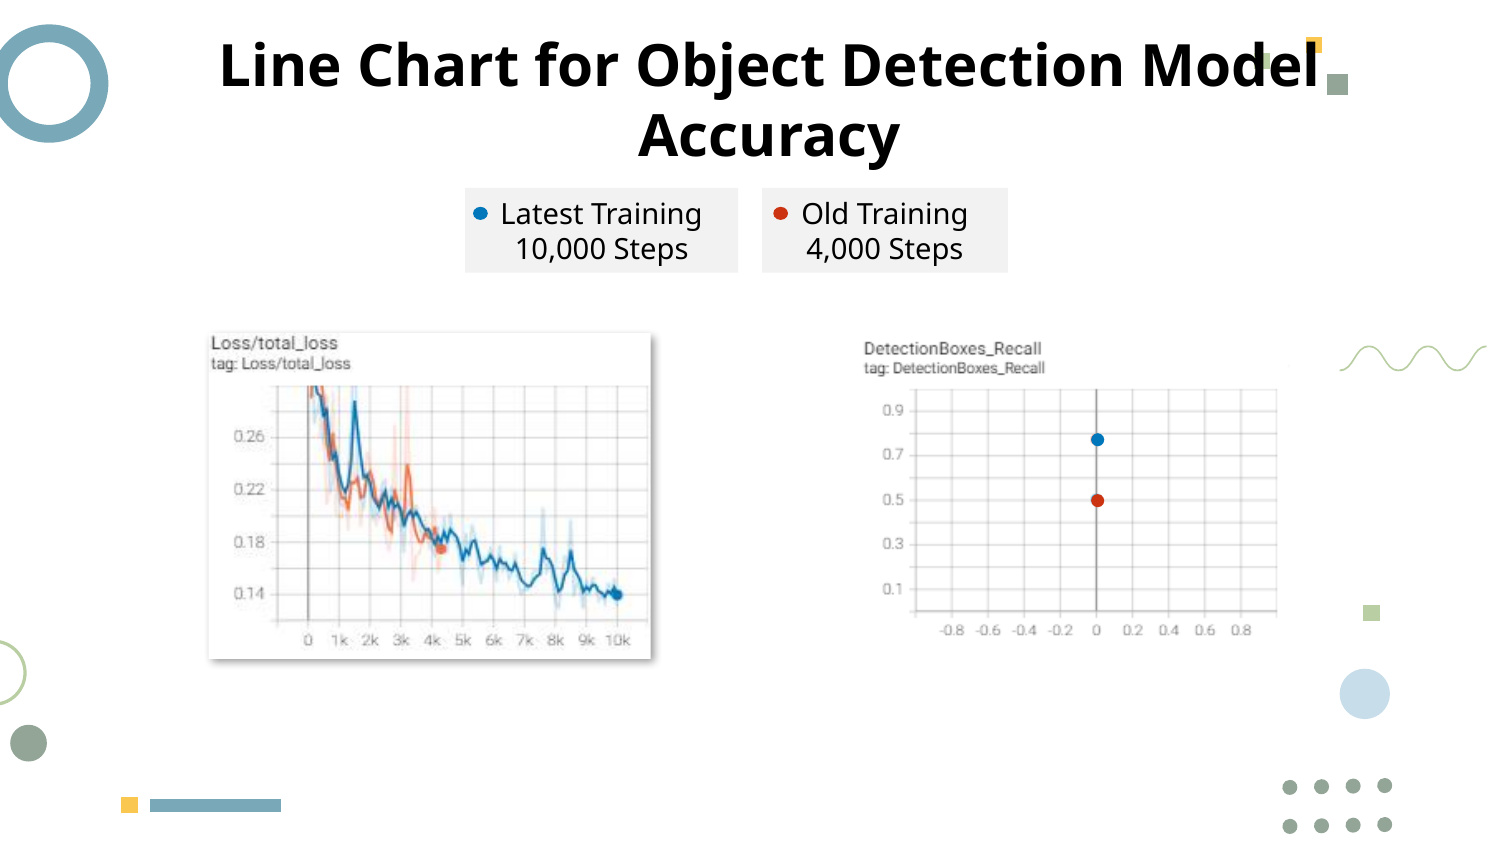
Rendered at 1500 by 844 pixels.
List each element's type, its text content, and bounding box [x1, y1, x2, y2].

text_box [847, 333, 1291, 648]
picture [208, 333, 651, 660]
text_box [1306, 42, 1315, 53]
text_box Line Chart for Object Detection Model Accuracy [114, 67, 1425, 129]
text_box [464, 187, 1009, 274]
